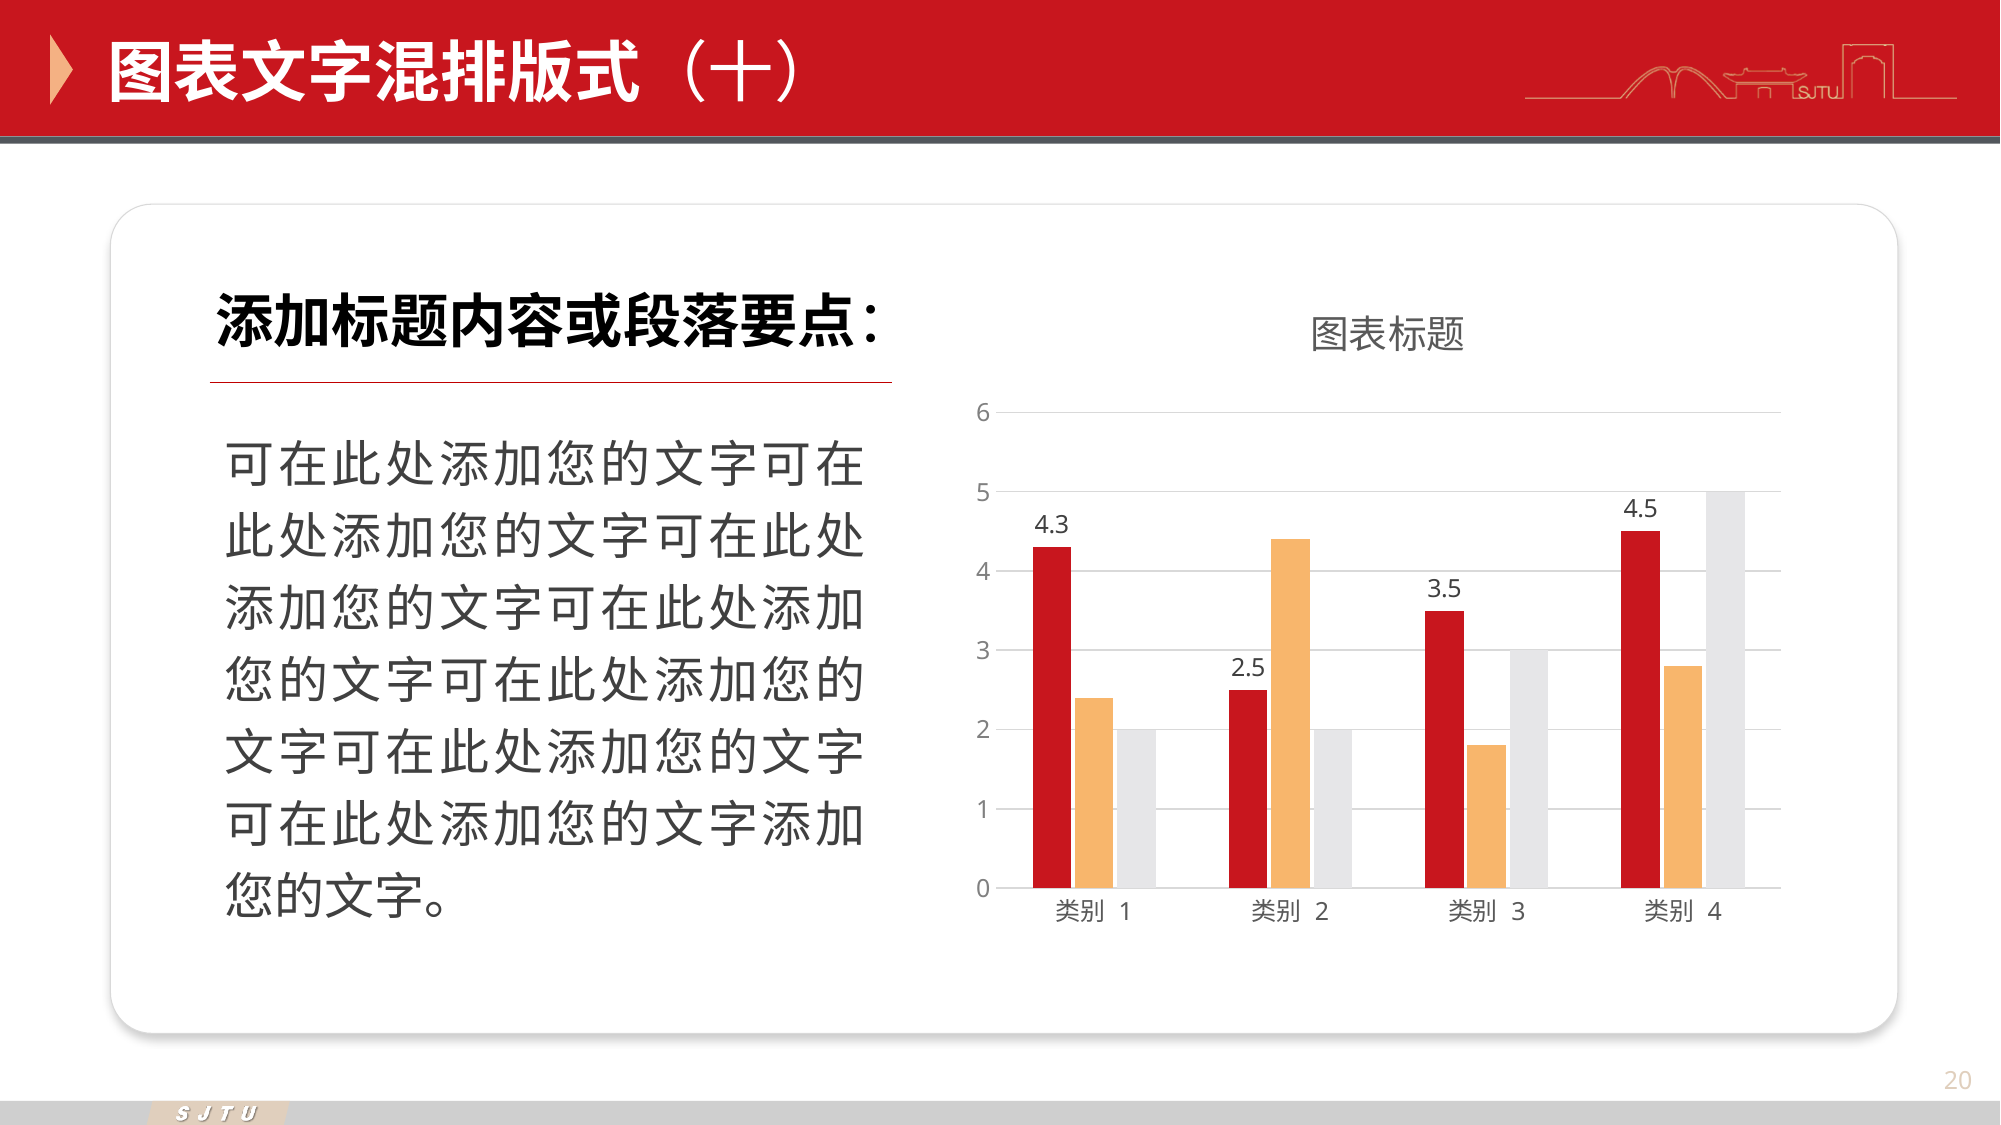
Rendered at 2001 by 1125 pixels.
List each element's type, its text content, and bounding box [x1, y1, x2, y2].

text_box 可在此处添加您的文字可在此处添加您的文字可在此处添加您的文字可在此处添加您的文字可在此处添加您的文字可在此处添加您的文字可在此处添加您的文字添加您的文字。 [209, 413, 881, 932]
picture [163, 1102, 275, 1124]
text_box [110, 204, 1898, 1034]
text_box 添加标题内容或段落要点： [200, 255, 930, 362]
slide_number 20 [1817, 1053, 1988, 1110]
list 图表文字混排版式（十） [92, 20, 1696, 119]
chart [959, 281, 1798, 942]
